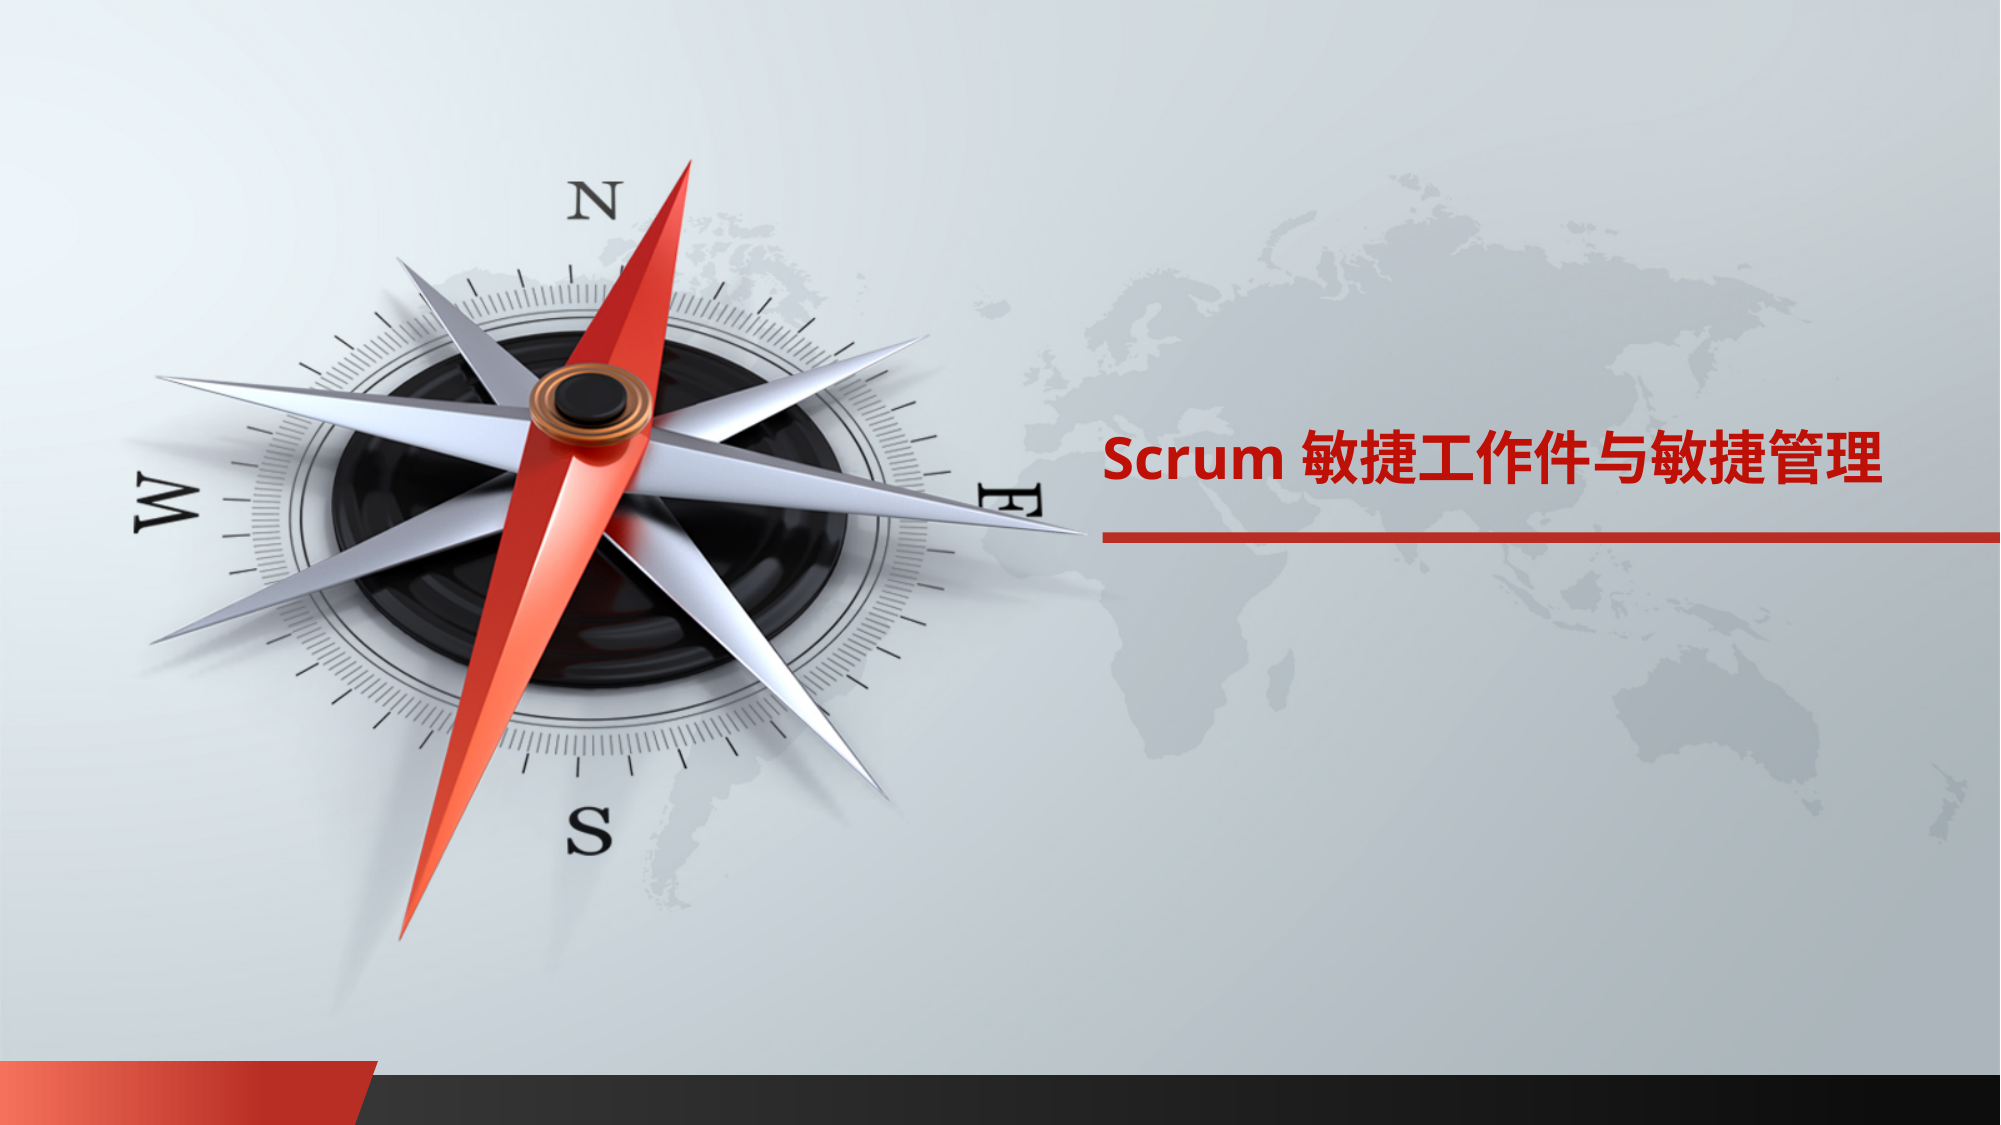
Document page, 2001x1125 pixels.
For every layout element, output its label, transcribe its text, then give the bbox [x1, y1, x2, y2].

text_box Scrum敏捷工作件与敏捷管理 [1088, 413, 1911, 499]
text_box [1102, 531, 2000, 544]
picture [0, 0, 2000, 1075]
